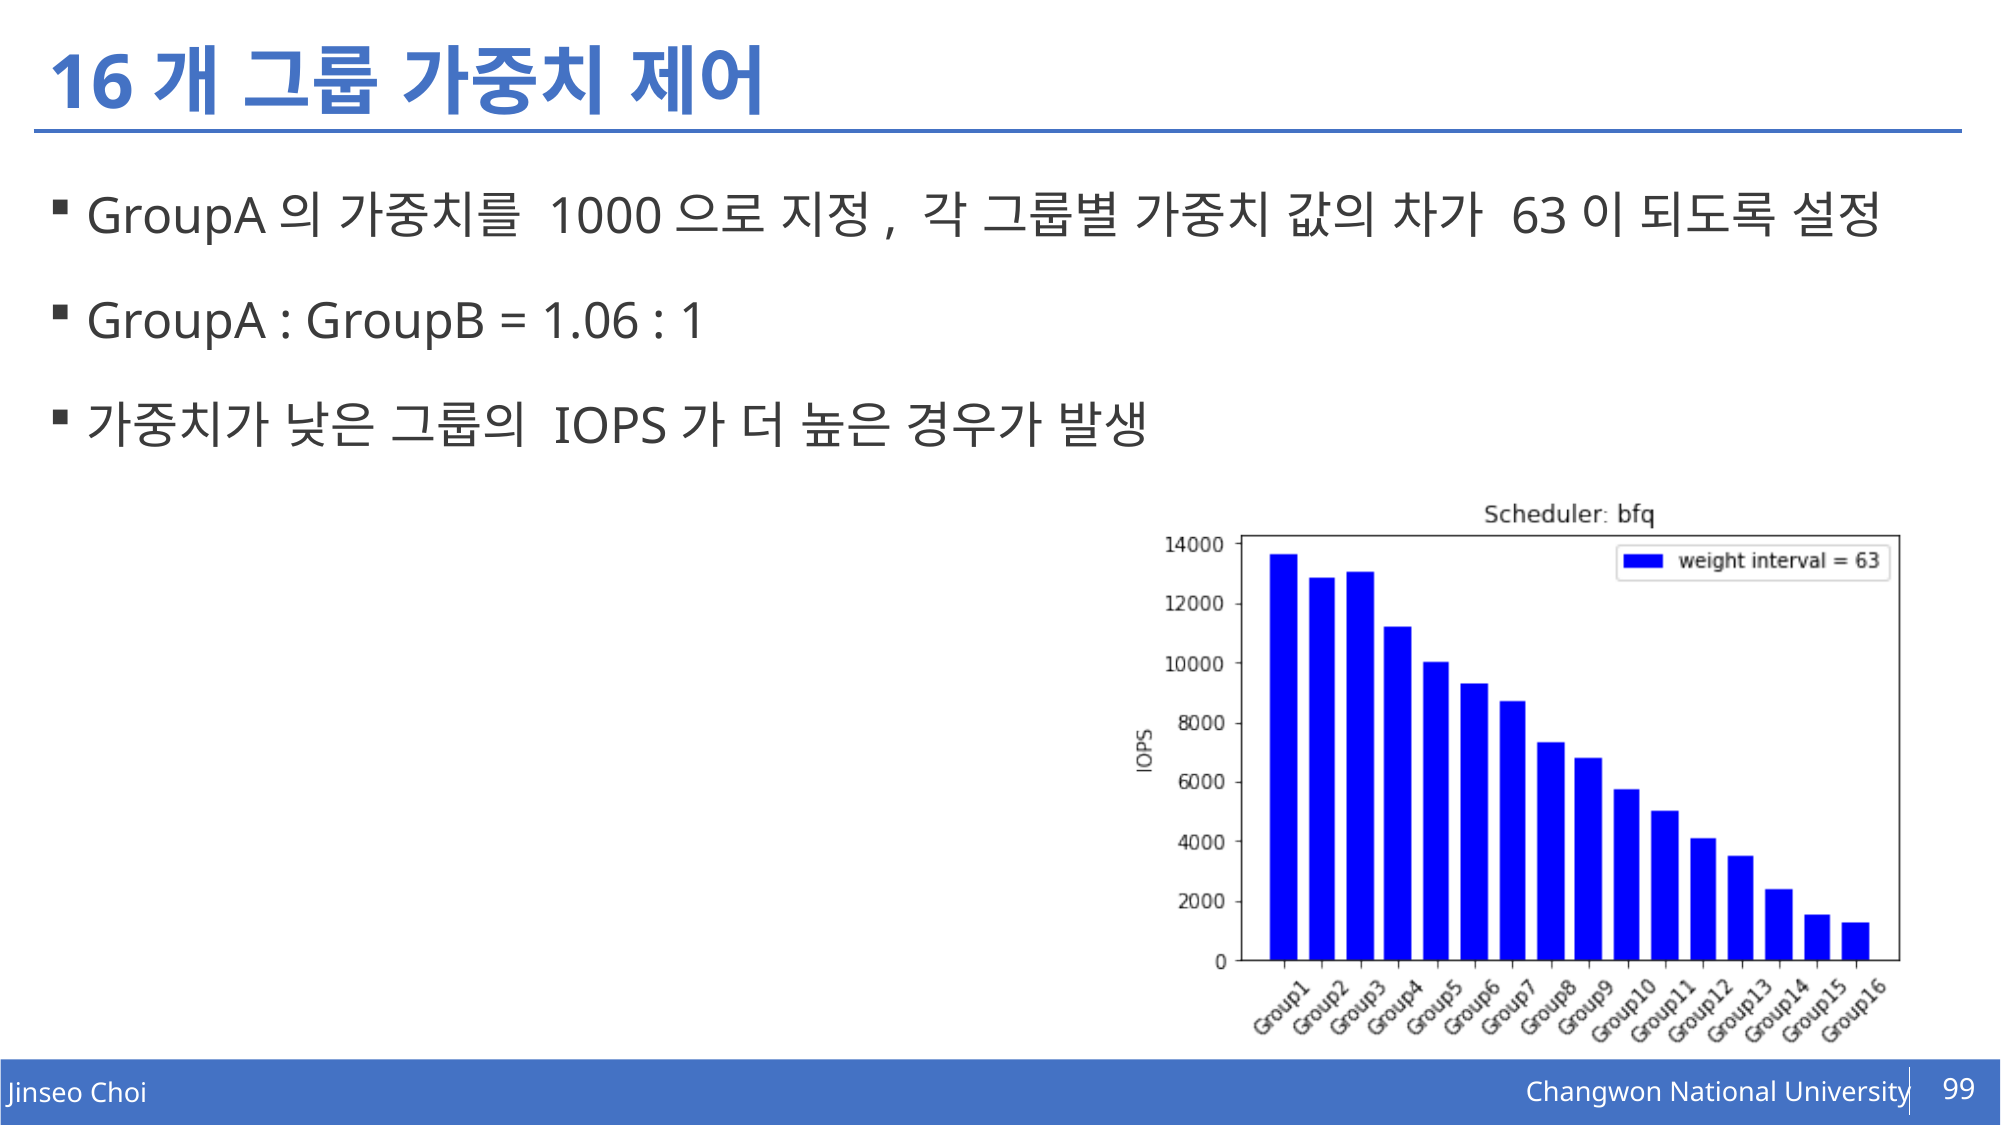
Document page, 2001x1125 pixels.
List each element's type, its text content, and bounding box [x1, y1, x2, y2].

title 16개 그룹 가중치 제어 [33, 27, 1963, 143]
slide_number 99 [1922, 1060, 1996, 1121]
list GroupA의 가중치를 1000으로 지정, 각 그룹별 가중치 값의 차가 63이 되도록 설정 GroupA : GroupB = 1.06 : 1 가중치가 낮은 그룹의 IOPS가 더 높은 경우가 발생 [33, 152, 1963, 997]
picture [1123, 490, 1913, 1062]
